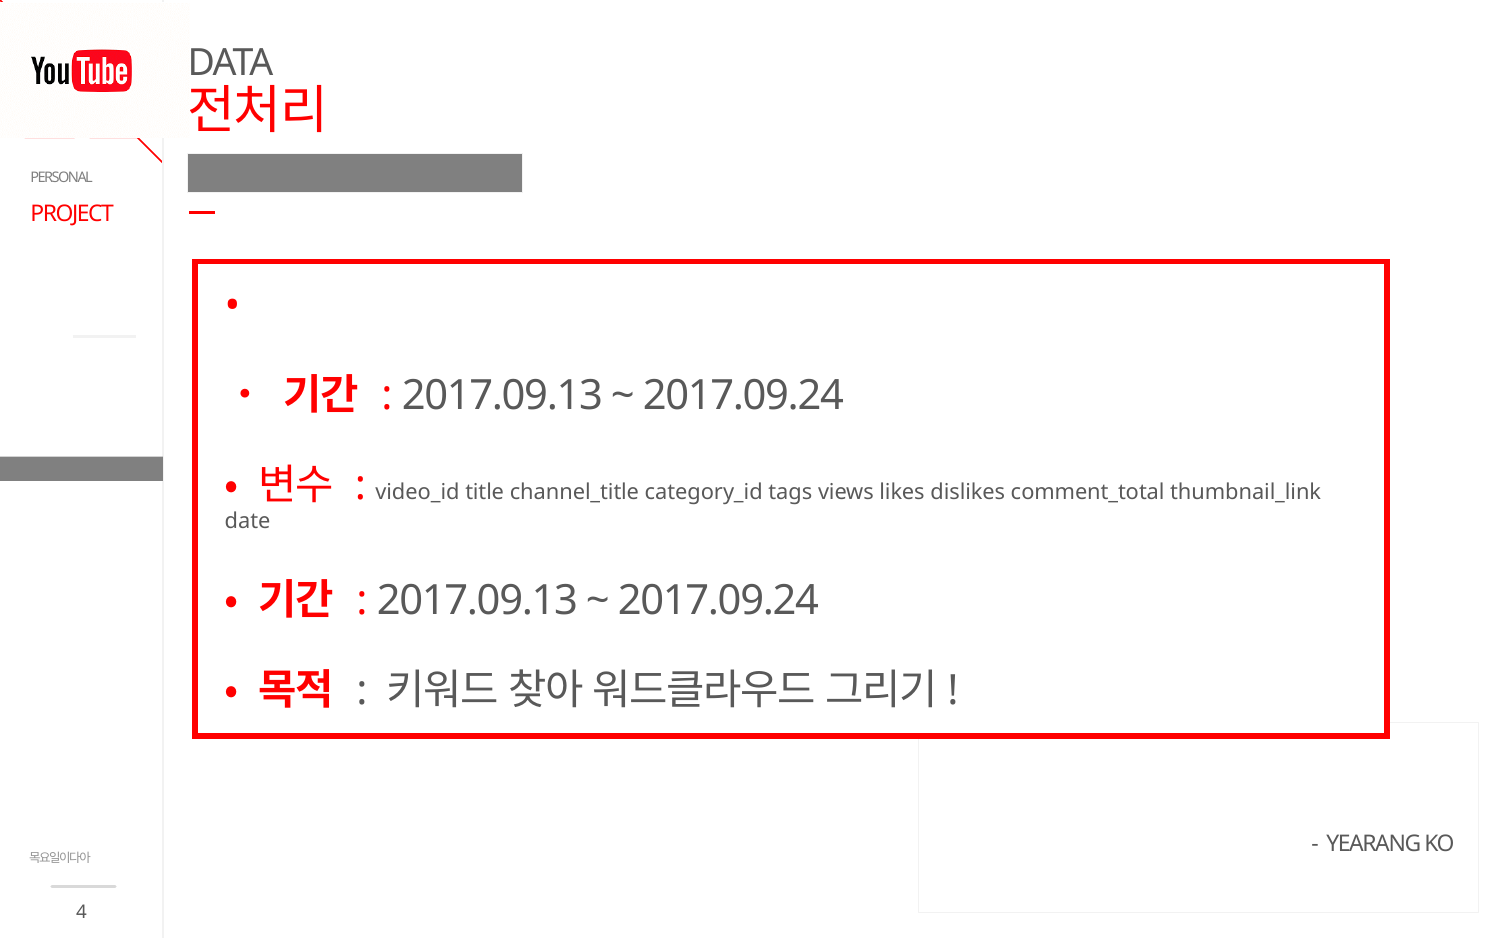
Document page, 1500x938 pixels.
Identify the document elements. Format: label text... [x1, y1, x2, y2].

list 전처리는잣같다 [0, 456, 163, 481]
title DATA 전처리 [187, 20, 1479, 163]
list PERSONAL PROJECT [24, 162, 139, 404]
list - YEARANG KO [918, 722, 1479, 913]
list PRE PROCESS [187, 153, 523, 193]
slide_number 4 [17, 898, 146, 927]
text_box • • 기간 : 2017.09.13 ~ 2017.09.24 • 변수 : video_id title channel_title category_id tags views likes dislikes comment_total thumbnail_link date • 기간 : 2017.09.13 ~ 2017.09.24 • 목적 : 키워드 찾아 워드클라우드 그리기! [195, 261, 1388, 736]
picture [0, 2, 190, 138]
footer 목요일이다아 [14, 842, 149, 874]
